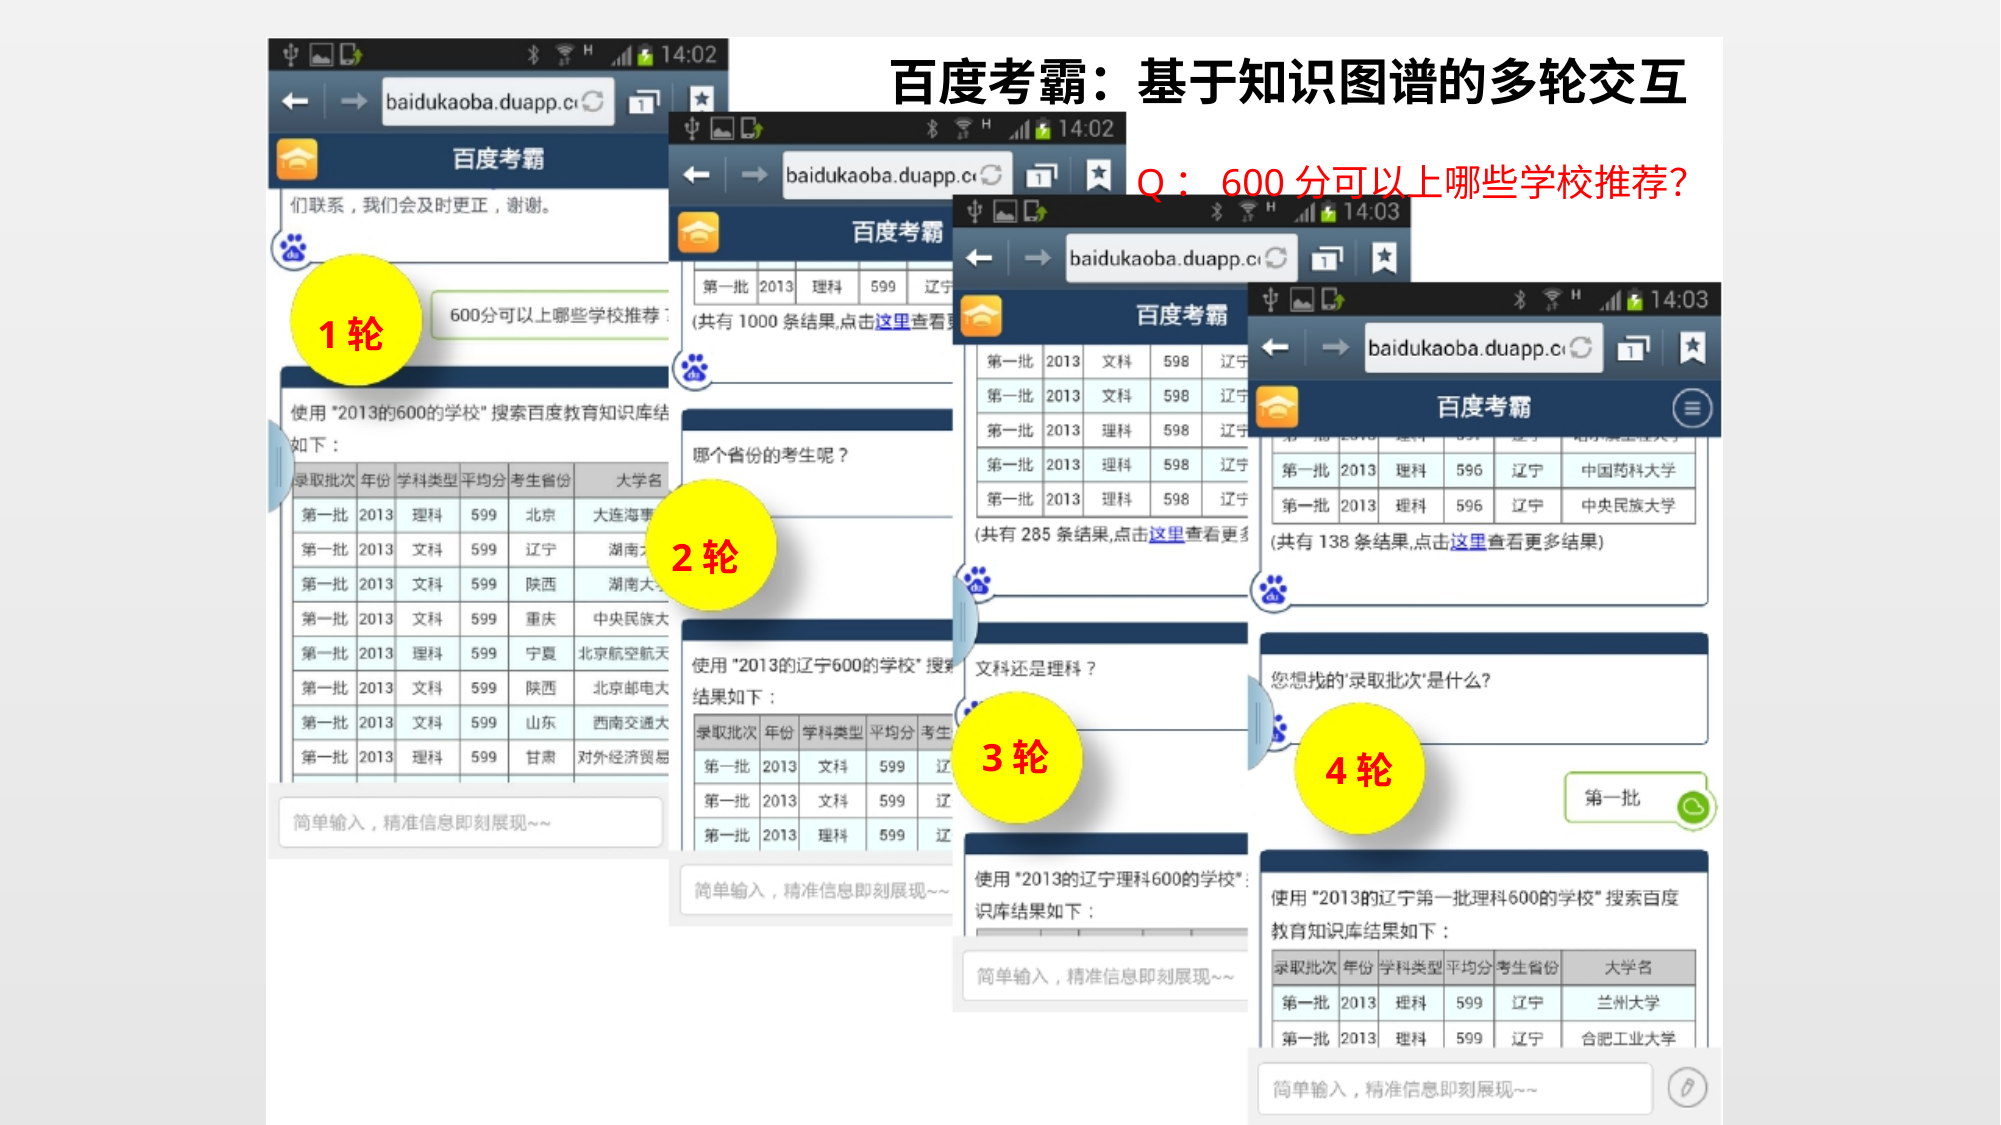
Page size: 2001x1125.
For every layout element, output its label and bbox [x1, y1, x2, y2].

picture [266, 37, 1723, 1125]
